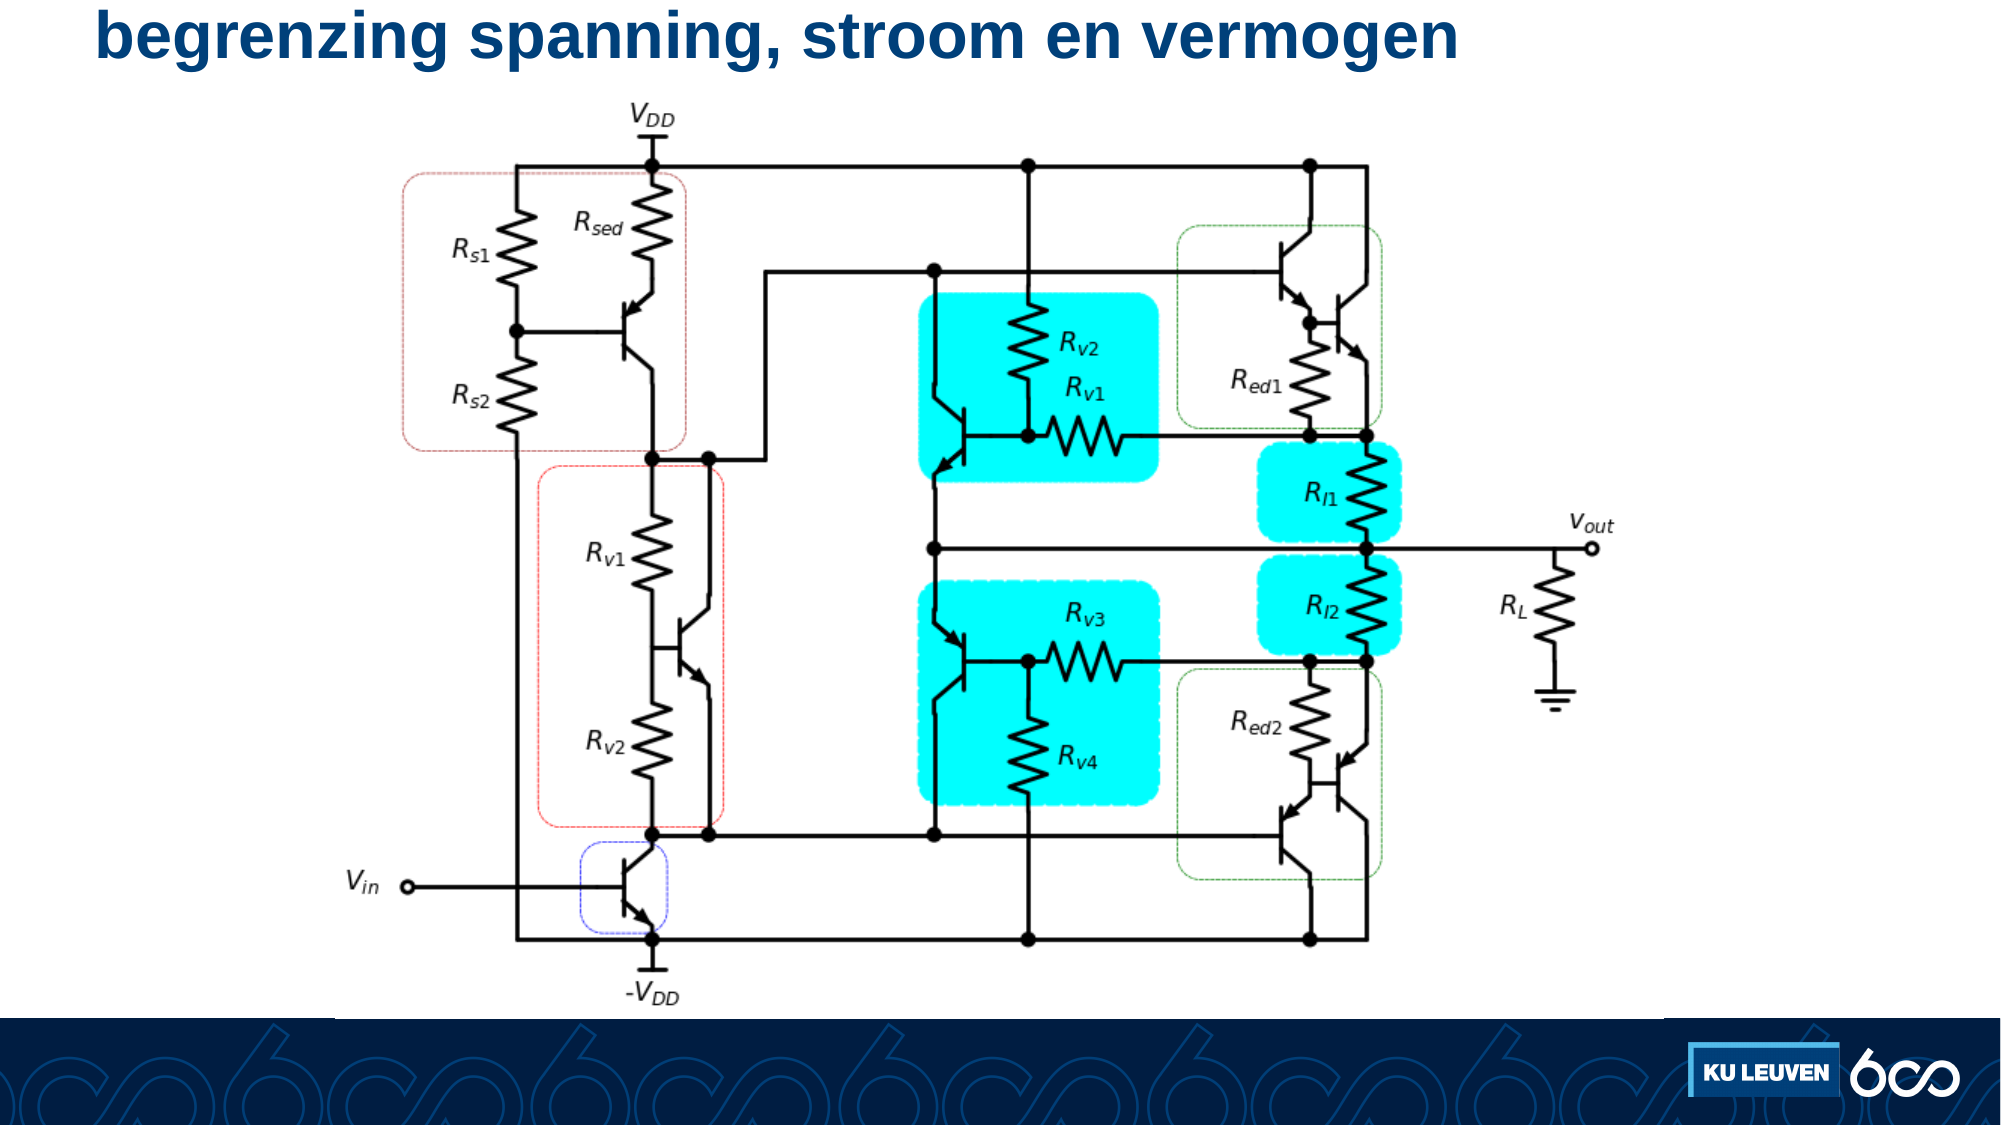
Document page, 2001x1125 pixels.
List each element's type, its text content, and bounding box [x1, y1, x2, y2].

picture [0, 88, 2001, 1125]
title begrenzing spanning, stroom en vermogen [94, 0, 1906, 108]
